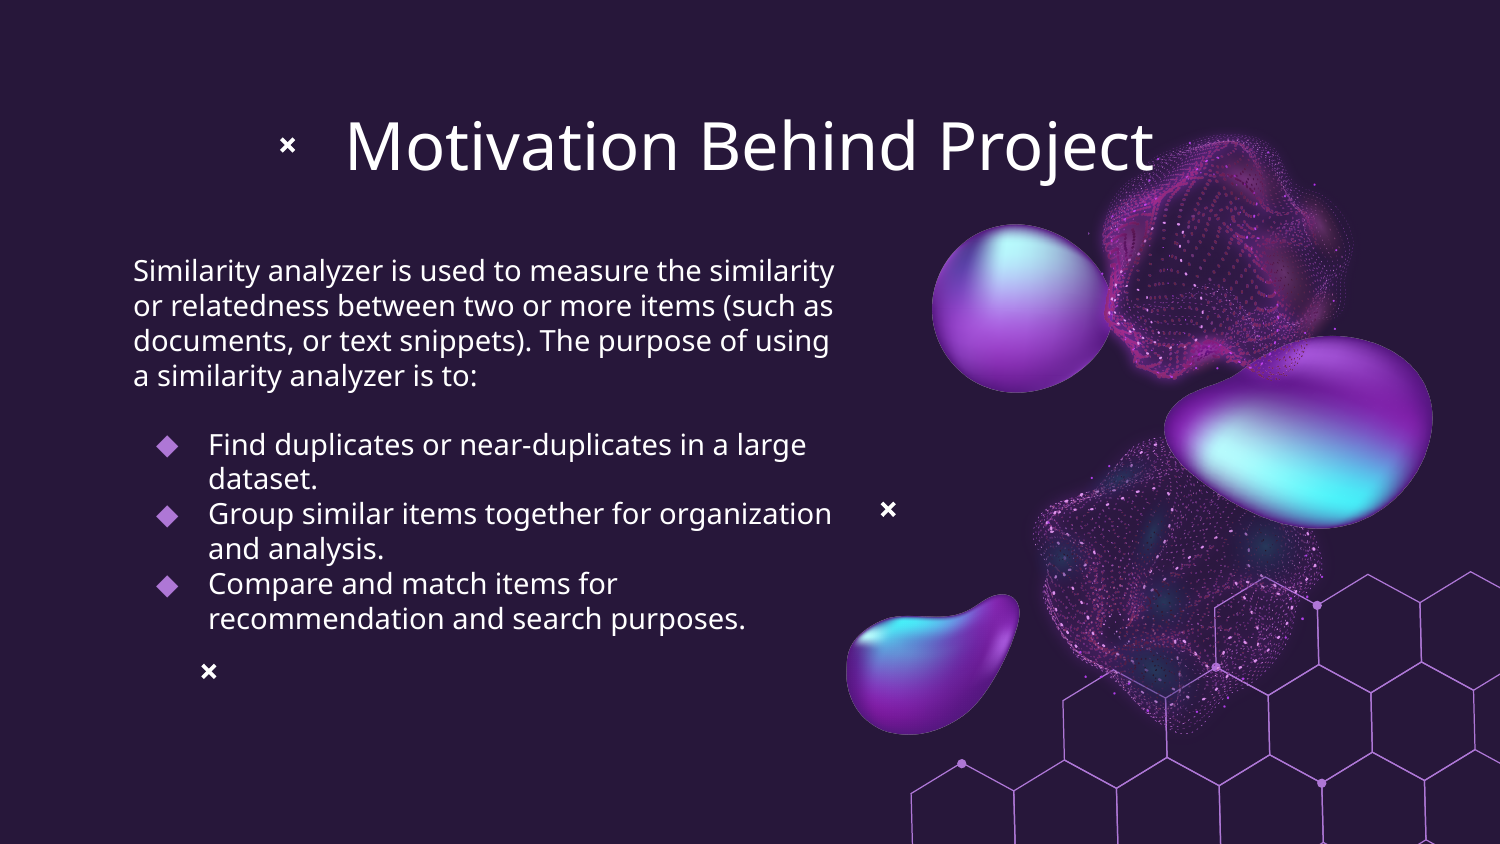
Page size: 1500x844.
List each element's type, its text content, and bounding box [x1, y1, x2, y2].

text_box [881, 502, 895, 516]
subtitle Similarity analyzer is used to measure the similarity or relatedness between two or more items (such as documents, or text snippets). The purpose of using a similarity analyzer is to: Find duplicates or near-duplicates in a large dataset. Group similar items together for organization and analysis. Compare and match items for recommendation and search purposes. [118, 237, 851, 700]
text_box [281, 138, 295, 152]
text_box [202, 664, 216, 678]
picture [825, 127, 1471, 782]
title Motivation Behind Project [118, 88, 1383, 183]
